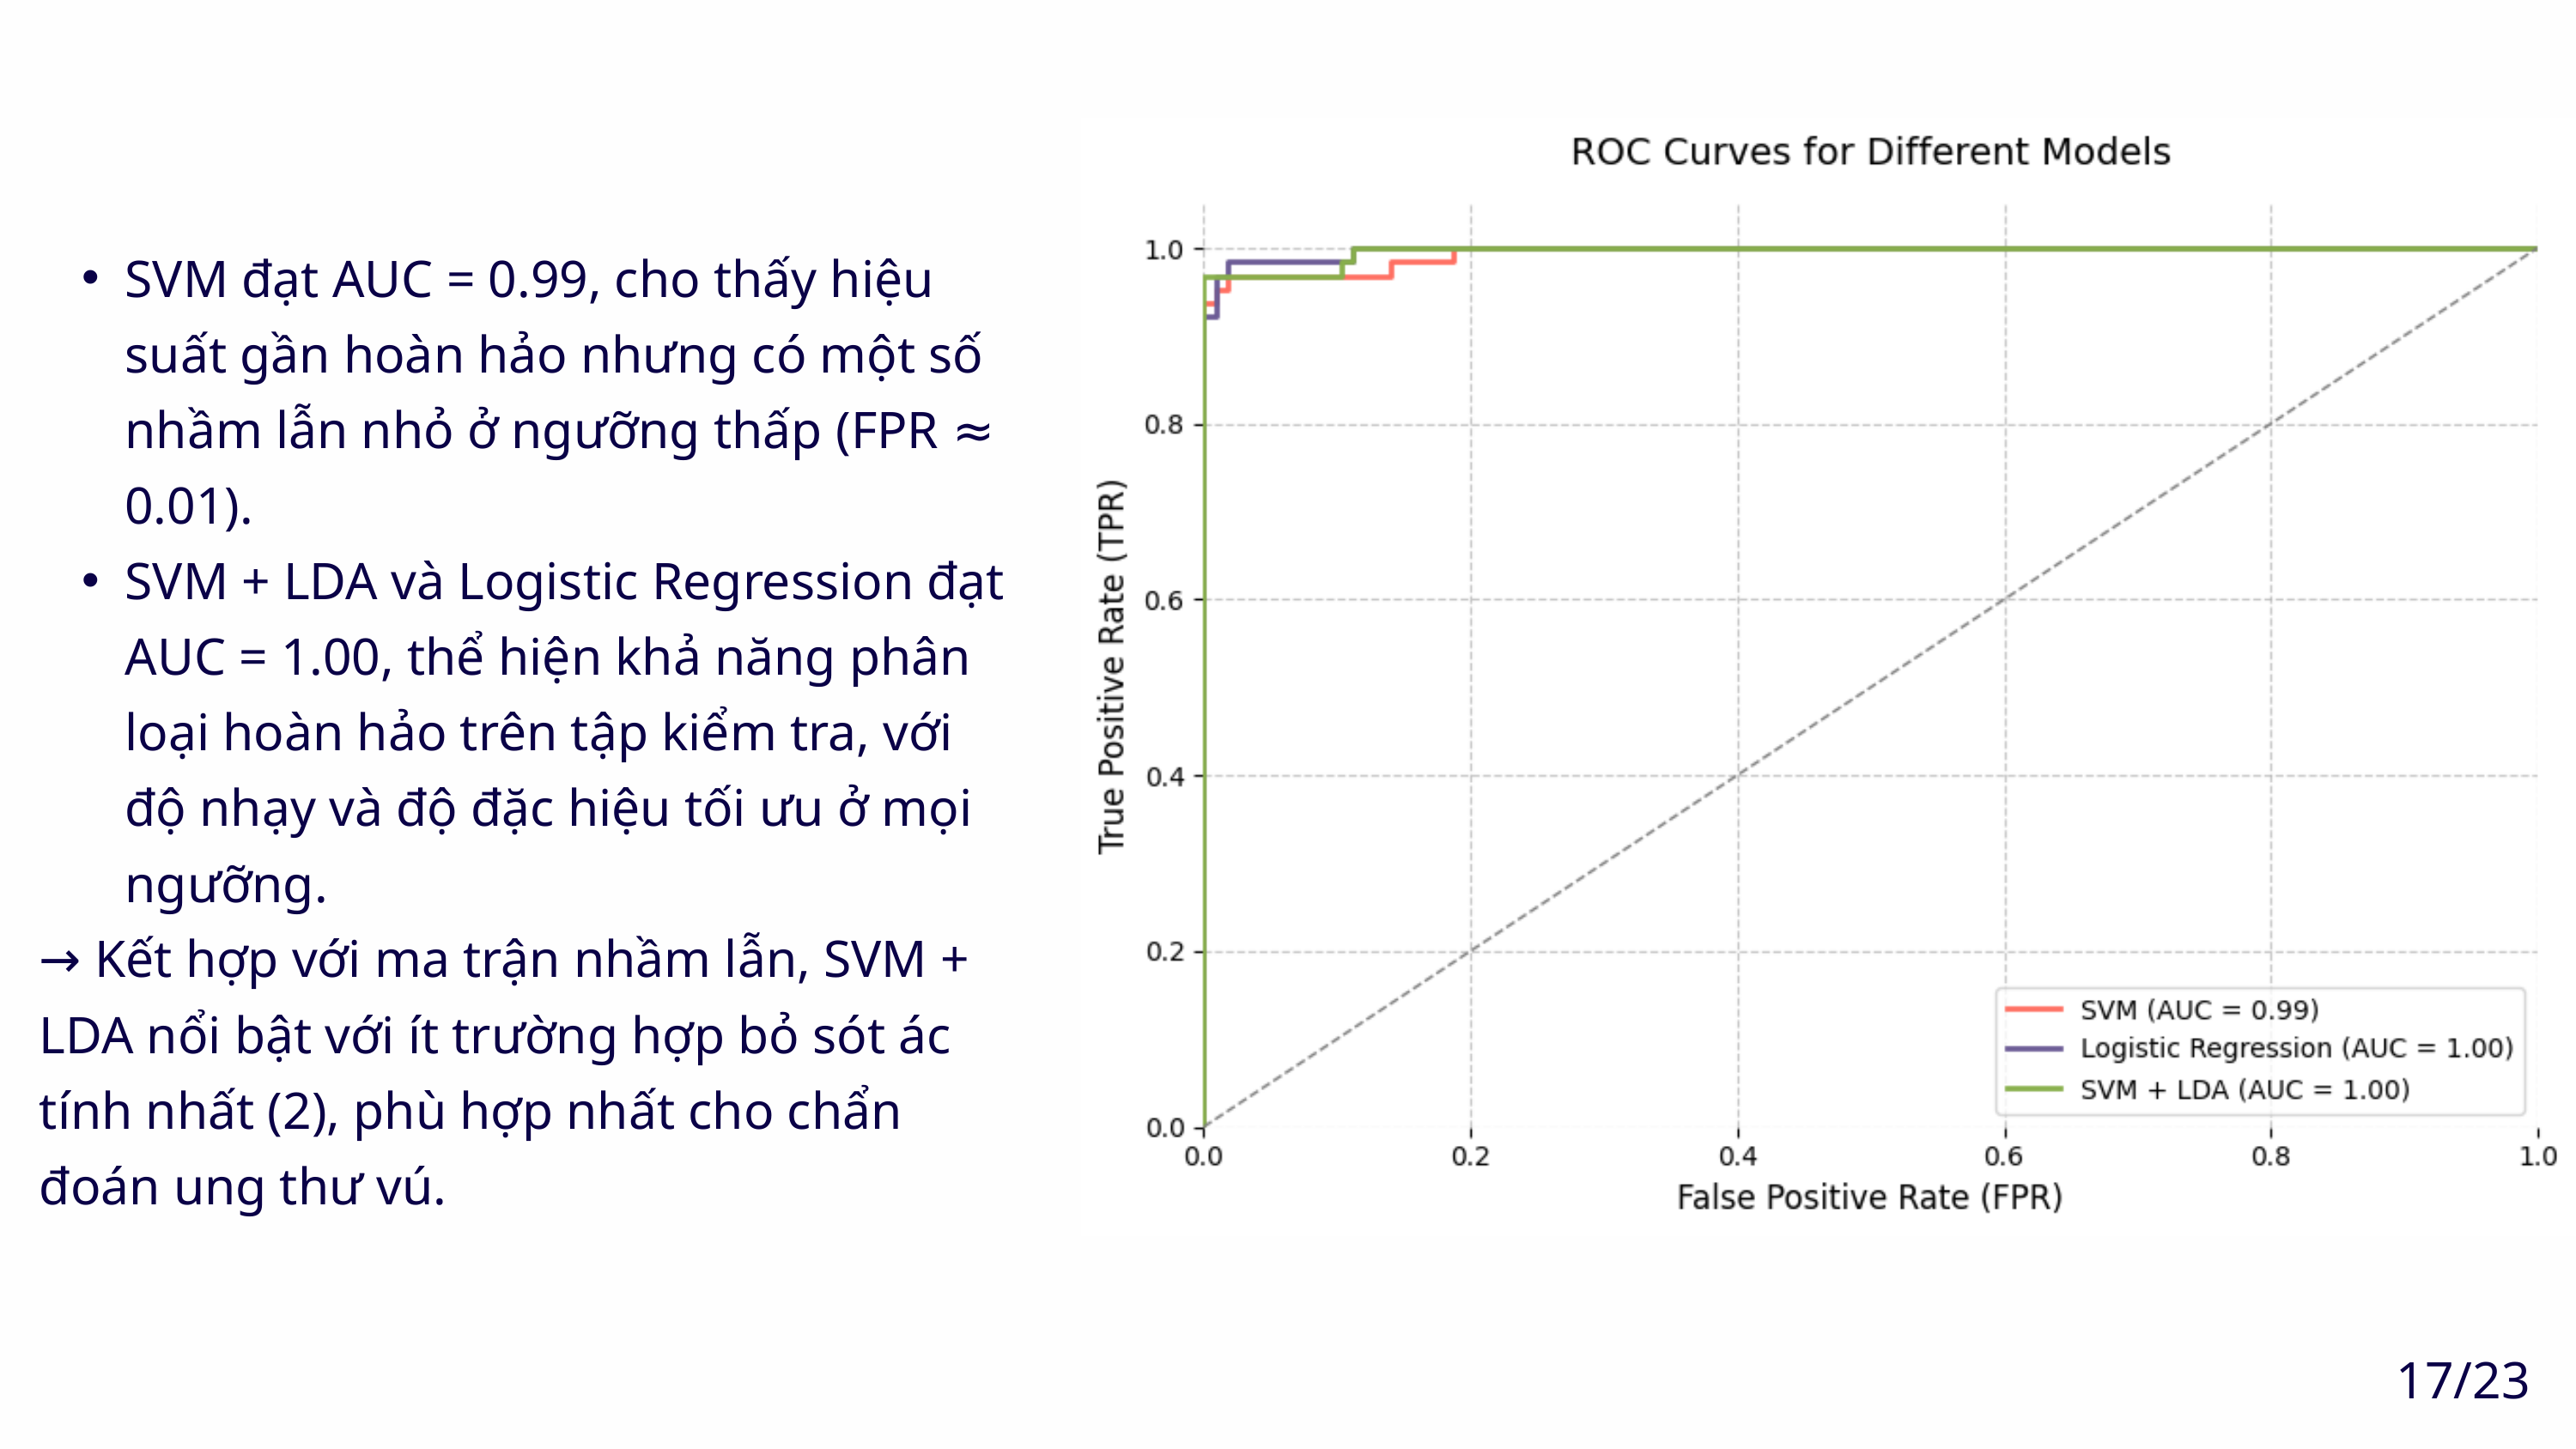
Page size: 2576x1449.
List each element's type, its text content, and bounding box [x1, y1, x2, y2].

text_box [1080, 118, 2576, 1236]
text_box SVM đạt AUC = 0.99, cho thấy hiệu suất gần hoàn hảo nhưng có một số nhầm lẫn nhỏ ở ngưỡng thấp (FPR ≈ 0.01). SVM + LDA và Logistic Regression đạt AUC = 1.00, thể hiện khả năng phân loại hoàn hảo trên tập kiểm tra, với độ nhạy và độ đặc hiệu tối ưu ở mọi ngưỡng. → Kết hợp với ma trận nhầm lẫn, SVM + LDA nổi bật với ít trường hợp bỏ sót ác tính nhất (2), phù hợp nhất cho chẩn đoán ung thư vú. [39, 231, 1018, 1216]
text_box 17/23 [2390, 1347, 2530, 1410]
